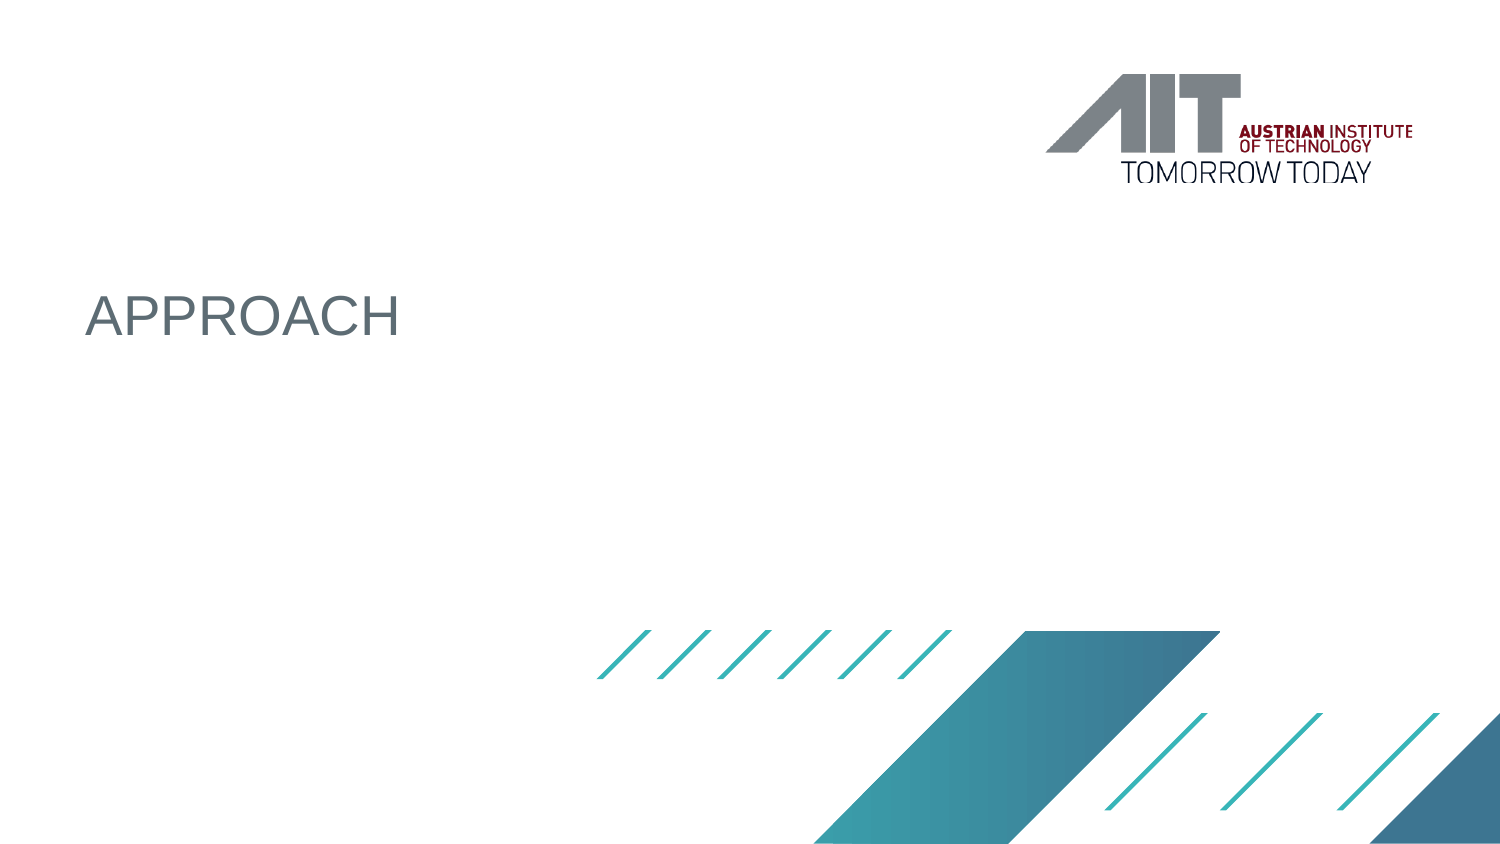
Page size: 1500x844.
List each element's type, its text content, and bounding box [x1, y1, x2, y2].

title Approach [85, 212, 1411, 347]
